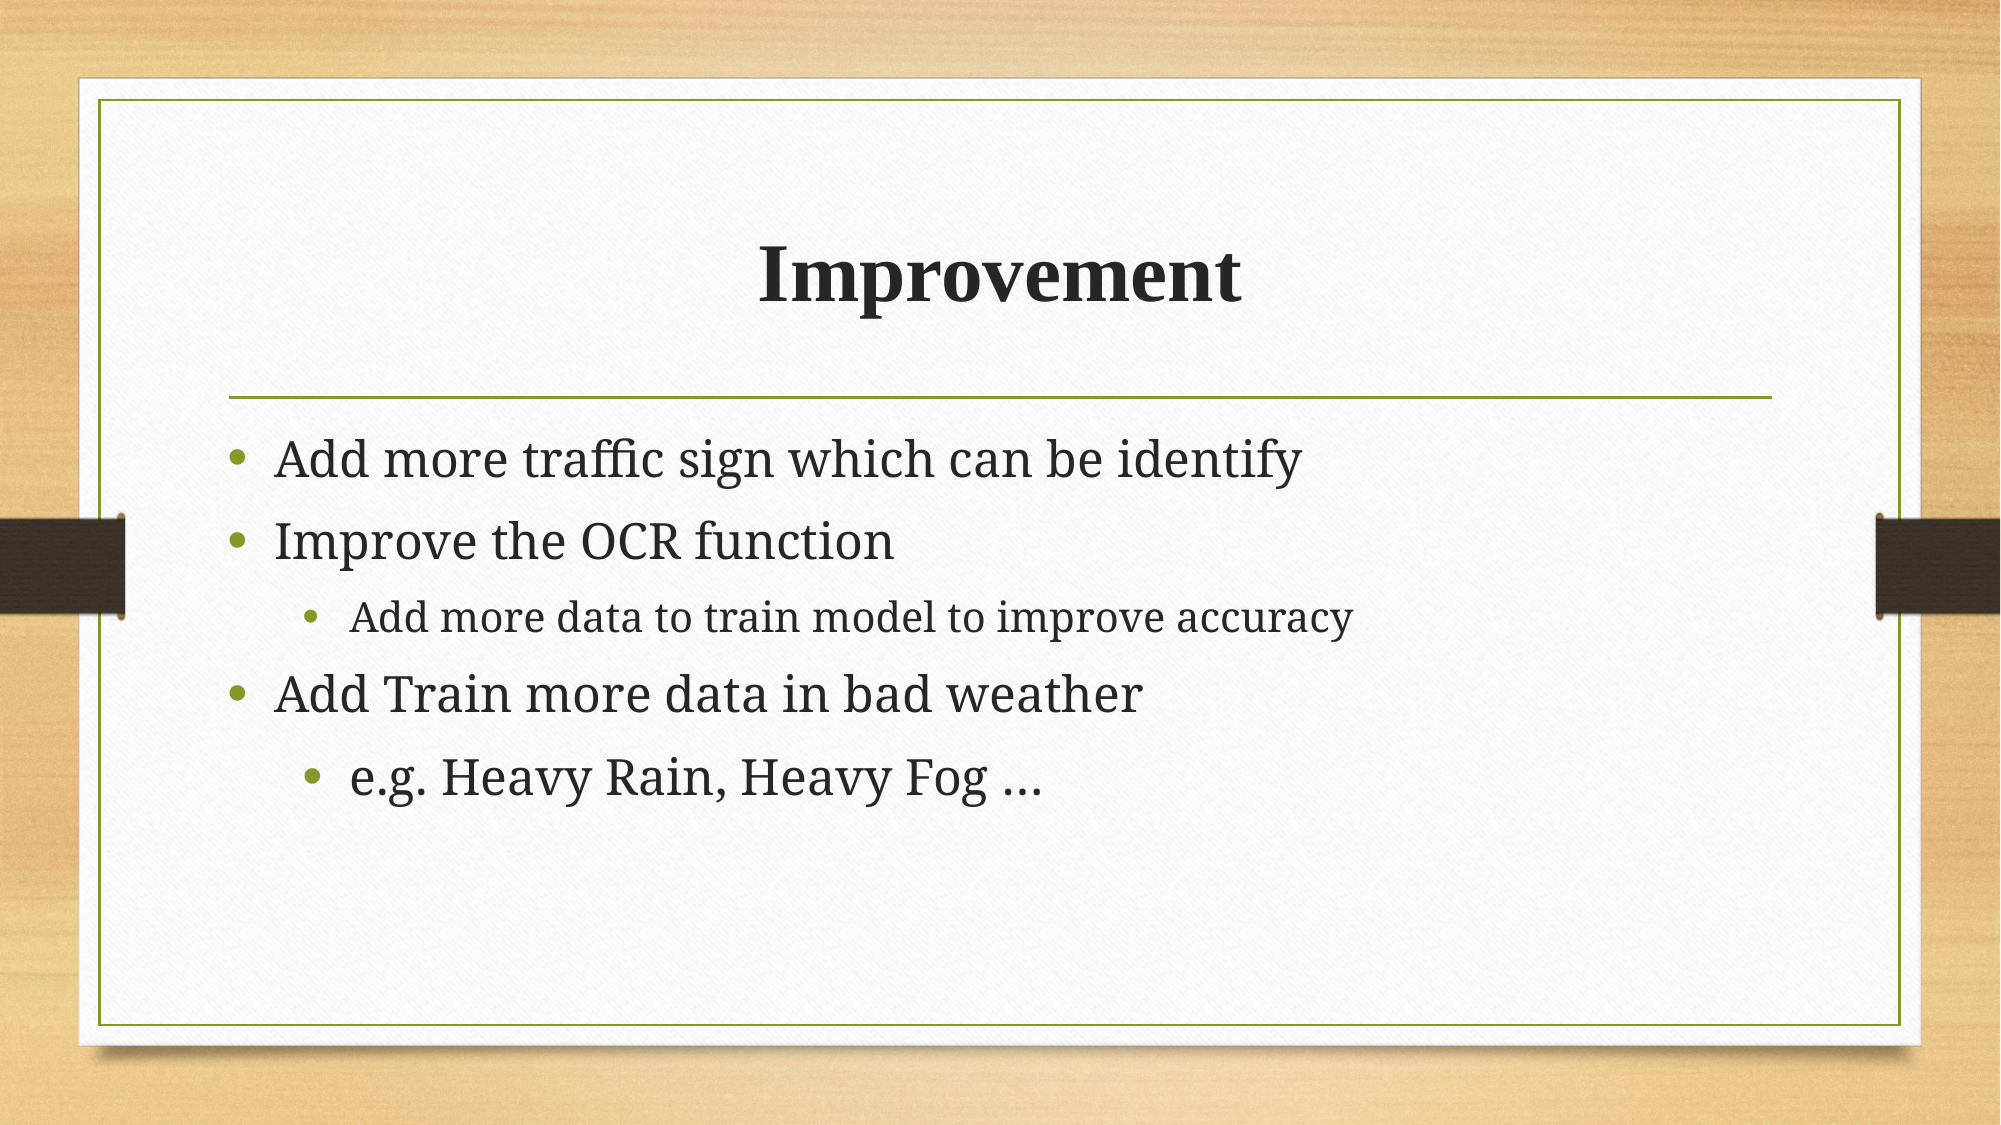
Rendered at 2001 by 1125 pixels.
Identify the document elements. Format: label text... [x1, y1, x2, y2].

picture [0, 0, 2001, 1125]
list Add more traffic sign which can be identify Improve the OCR function Add more data to train model to improve accuracy Add Train more data in bad weather e.g. Heavy Rain, Heavy Fog … [212, 419, 1788, 964]
title Improvement [212, 161, 1788, 375]
